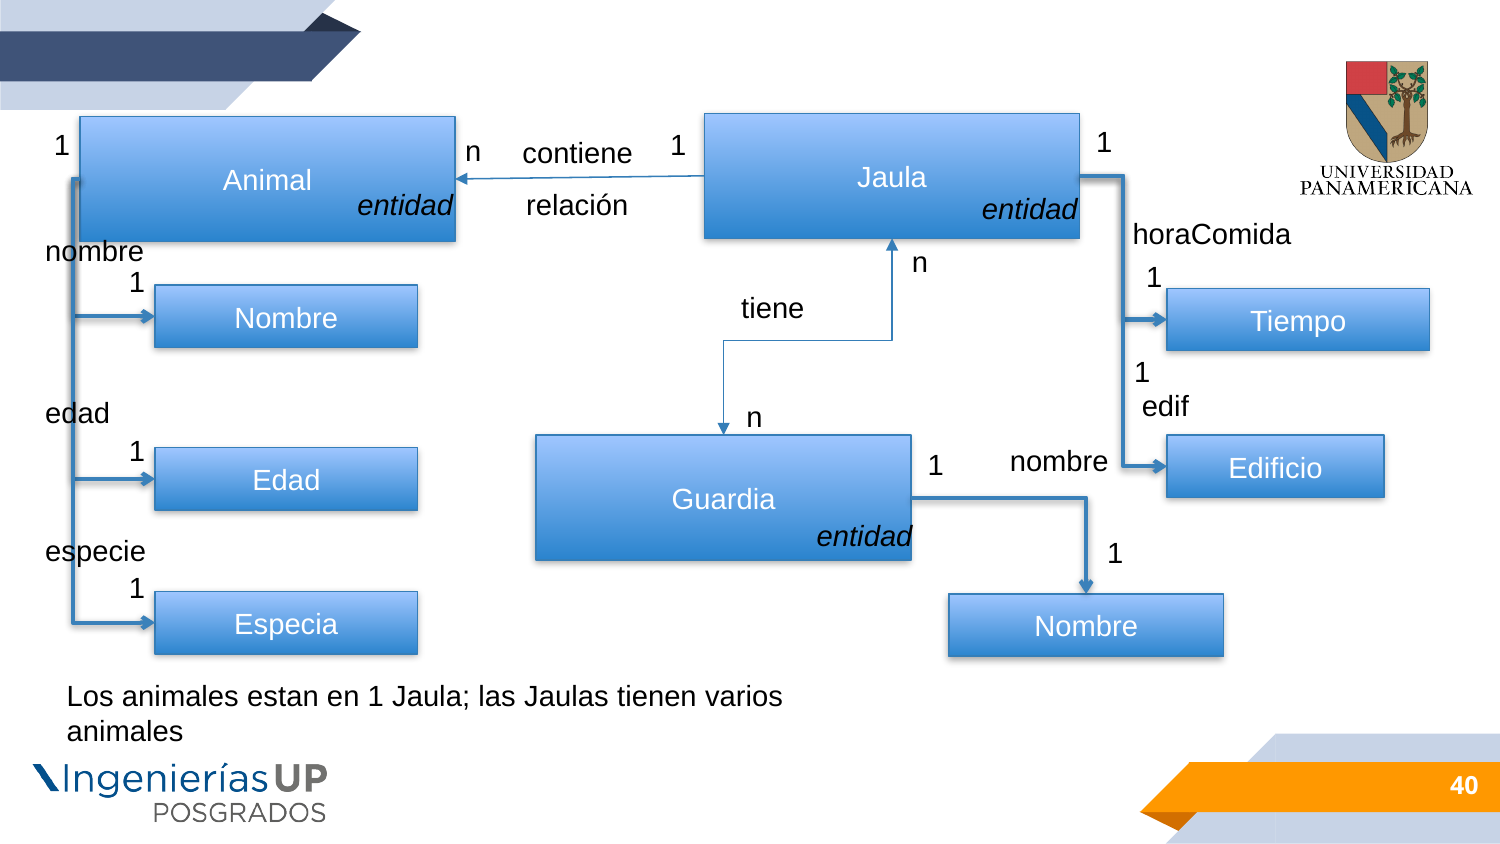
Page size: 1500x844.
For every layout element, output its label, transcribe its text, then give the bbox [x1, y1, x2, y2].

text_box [709, 252, 907, 422]
picture [1286, 44, 1490, 210]
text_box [454, 175, 705, 180]
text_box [29, 113, 1430, 657]
text_box Los animales estan en 1 Jaula; las Jaulas tienen varios animales [51, 670, 802, 755]
slide_number 40 [1249, 760, 1494, 813]
picture [15, 737, 344, 844]
